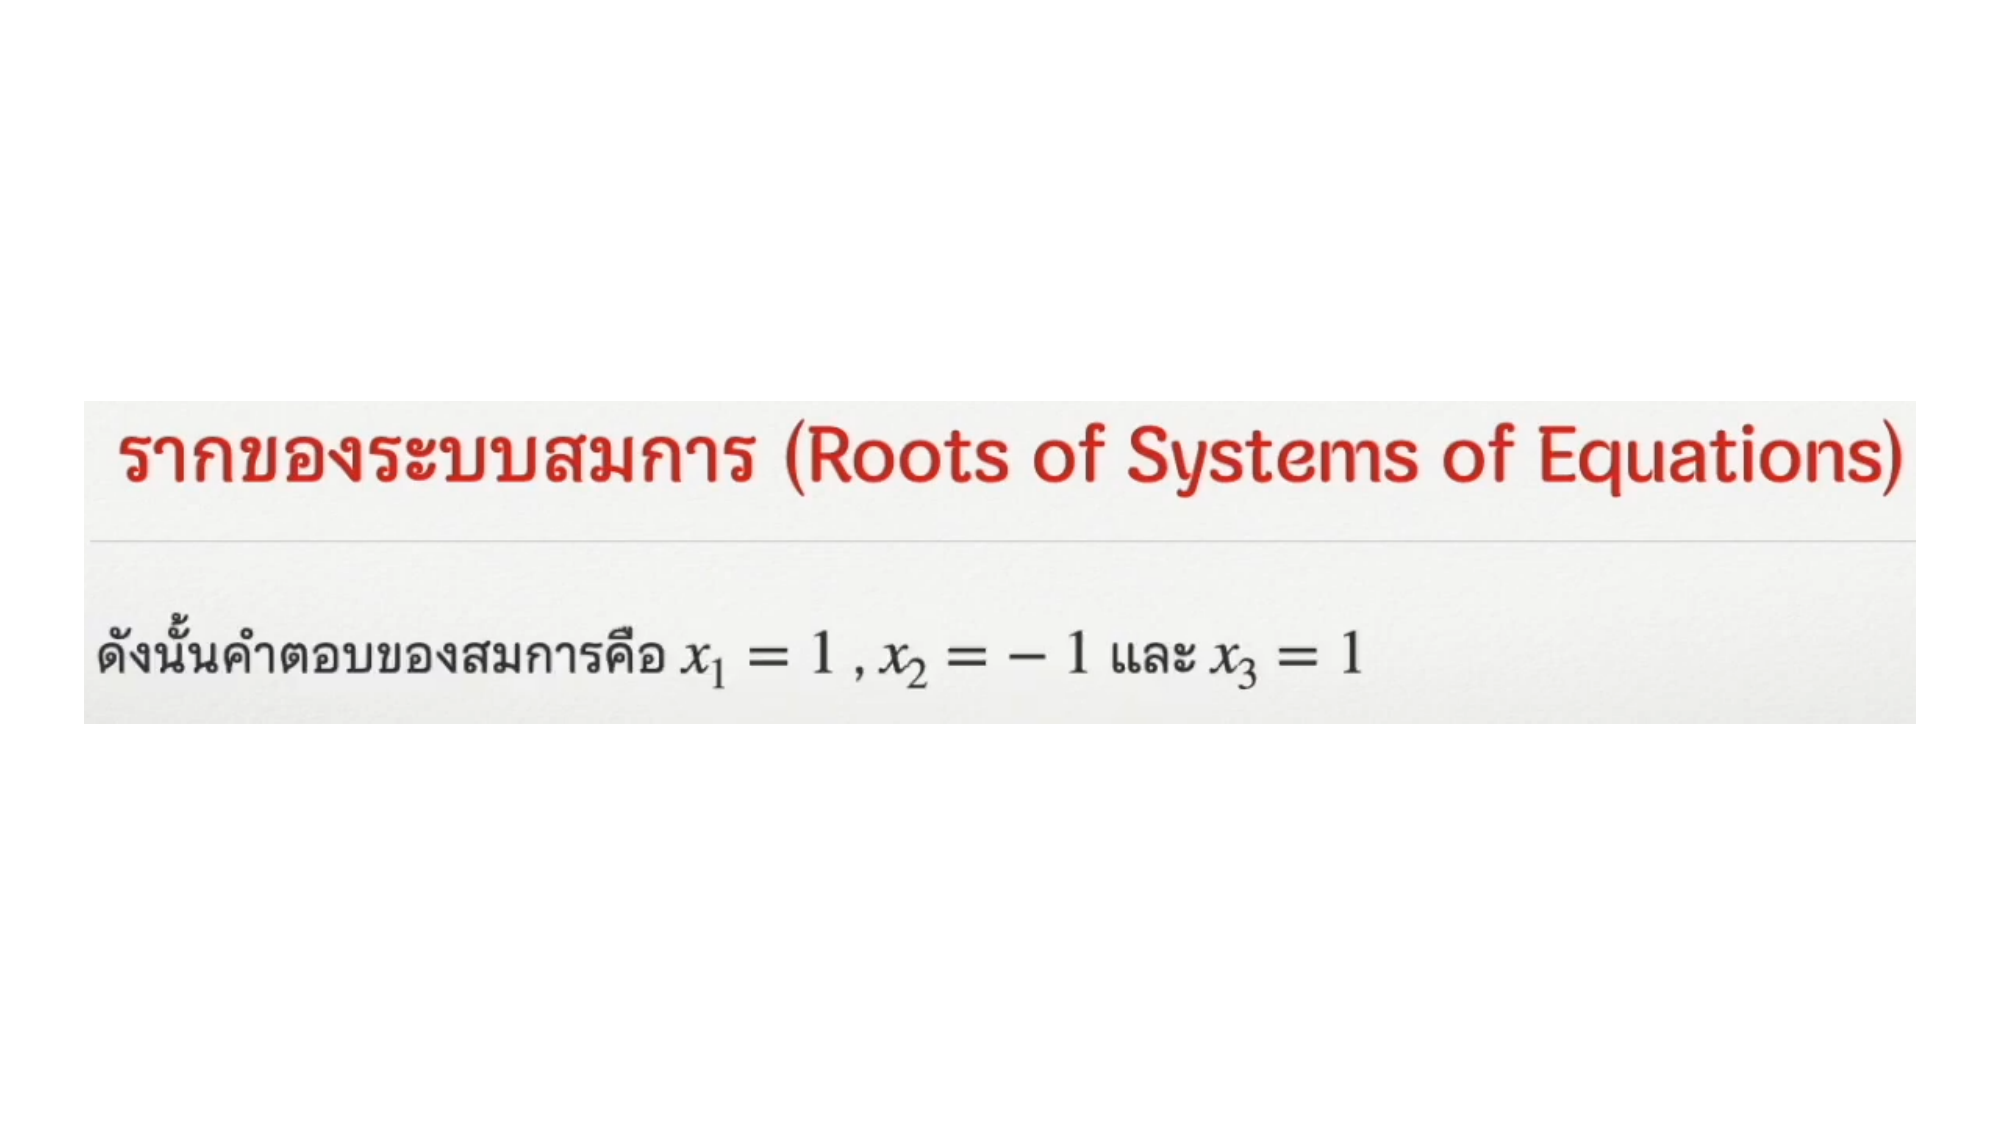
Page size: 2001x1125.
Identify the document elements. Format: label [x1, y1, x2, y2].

picture [84, 401, 1916, 724]
